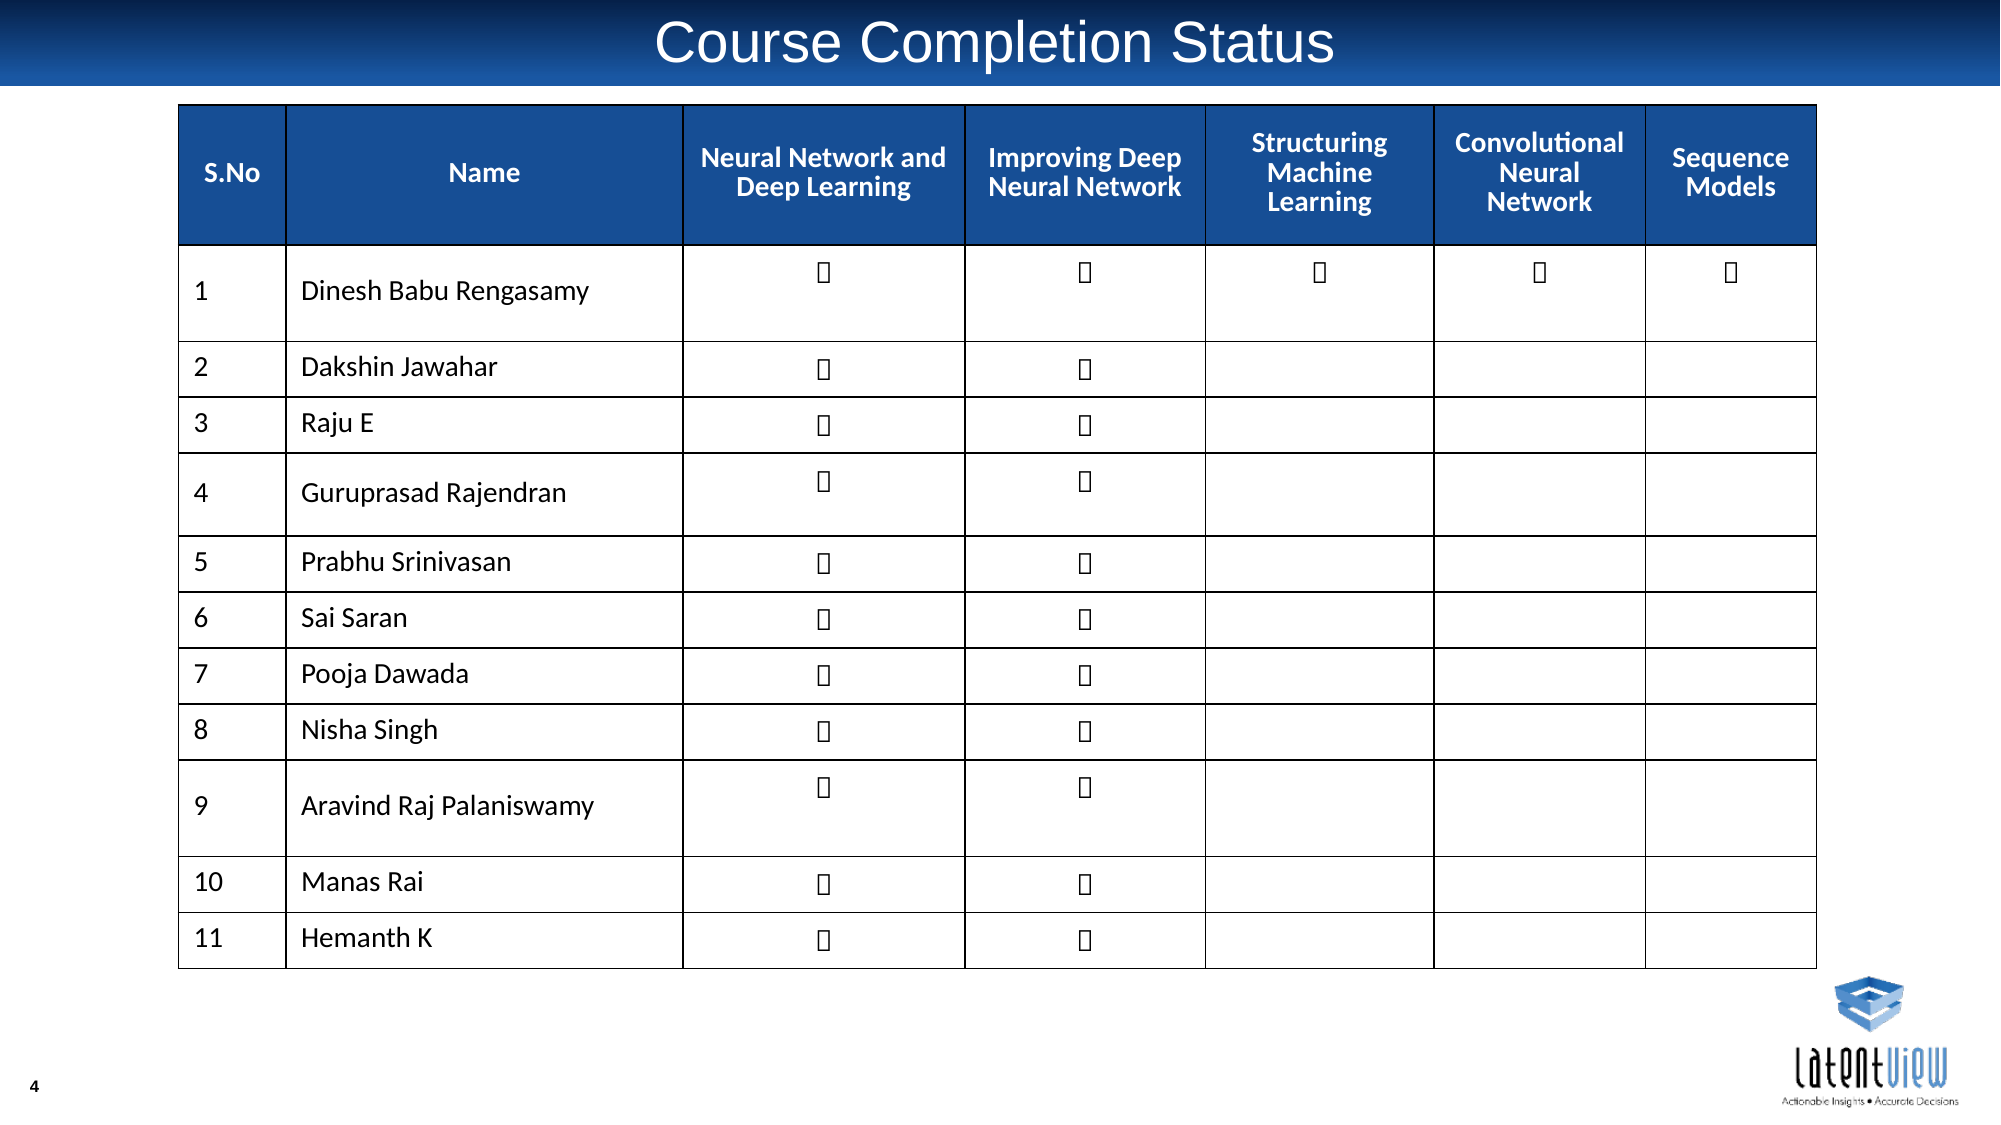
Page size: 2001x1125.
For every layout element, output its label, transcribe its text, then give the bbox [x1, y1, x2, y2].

table_cell  [684, 342, 964, 396]
table_cell Dakshin Jawahar [287, 342, 682, 396]
table_cell [1646, 454, 1816, 535]
table_cell Aravind Raj Palaniswamy [287, 761, 682, 856]
table_cell  [966, 398, 1205, 452]
table_cell 5 [179, 537, 285, 591]
table_cell  [684, 398, 964, 452]
table_cell  [966, 342, 1205, 396]
table_cell [1435, 593, 1645, 647]
table_cell  [966, 649, 1205, 703]
table_cell Dinesh Babu Rengasamy [287, 246, 682, 341]
table_cell 2 [179, 342, 285, 396]
table_cell  [966, 705, 1205, 759]
table_cell  [684, 857, 964, 912]
title Course Completion Status [98, 9, 1894, 77]
table_cell  [684, 913, 964, 968]
table_cell [1646, 342, 1816, 396]
table_header S.No [179, 106, 285, 244]
table_cell  [684, 705, 964, 759]
table_cell 10 [179, 857, 285, 912]
table_cell  [684, 537, 964, 591]
table_cell  [966, 593, 1205, 647]
table_cell Manas Rai [287, 857, 682, 912]
table_cell [1435, 857, 1645, 912]
table_cell [1646, 857, 1816, 912]
table_cell  [966, 913, 1205, 968]
table_header Convolutional Neural Network [1435, 106, 1645, 244]
table_header Sequence Models [1646, 106, 1816, 244]
table_cell [1646, 537, 1816, 591]
table_cell [1646, 705, 1816, 759]
table_cell [1206, 593, 1433, 647]
table_header Neural Network and Deep Learning [684, 106, 964, 244]
table_cell [1646, 398, 1816, 452]
table_cell 7 [179, 649, 285, 703]
picture [1754, 959, 1988, 1125]
table_cell [1435, 398, 1645, 452]
table_cell [1435, 342, 1645, 396]
table_cell [1206, 913, 1433, 968]
table_header Improving Deep Neural Network [966, 106, 1205, 244]
table_cell 4 [179, 454, 285, 535]
table_header Structuring Machine Learning [1206, 106, 1433, 244]
table_cell  [966, 454, 1205, 535]
table_cell [1435, 454, 1645, 535]
table_cell [1646, 913, 1816, 968]
table_cell  [1646, 246, 1816, 341]
table_cell  [966, 246, 1205, 341]
table_cell [1646, 593, 1816, 647]
table_cell [1435, 705, 1645, 759]
table_cell [1206, 537, 1433, 591]
table_cell Raju E [287, 398, 682, 452]
table_cell  [684, 593, 964, 647]
table_cell [1206, 705, 1433, 759]
table_cell  [684, 454, 964, 535]
table_cell [1206, 398, 1433, 452]
table_cell Prabhu Srinivasan [287, 537, 682, 591]
table_cell [1435, 537, 1645, 591]
table_cell [1206, 857, 1433, 912]
table_cell  [966, 857, 1205, 912]
table_cell [1206, 342, 1433, 396]
table_cell 3 [179, 398, 285, 452]
table_cell [1646, 761, 1816, 856]
table_cell  [966, 761, 1205, 856]
table_cell [1206, 761, 1433, 856]
table_cell  [1435, 246, 1645, 341]
table_header Name [287, 106, 682, 244]
table_cell 1 [179, 246, 285, 341]
table_cell 8 [179, 705, 285, 759]
table_cell Pooja Dawada [287, 649, 682, 703]
table_cell  [684, 649, 964, 703]
table_cell  [684, 246, 964, 341]
table_cell 11 [179, 913, 285, 968]
table_cell [1206, 454, 1433, 535]
table_cell [1646, 649, 1816, 703]
table_cell  [966, 537, 1205, 591]
table_cell 9 [179, 761, 285, 856]
table_cell [1435, 913, 1645, 968]
table_cell [1435, 761, 1645, 856]
table_cell 6 [179, 593, 285, 647]
table_cell  [1206, 246, 1433, 341]
table_cell Nisha Singh [287, 705, 682, 759]
table_cell Hemanth K [287, 913, 682, 968]
table_cell Guruprasad Rajendran [287, 454, 682, 535]
table_cell [1435, 649, 1645, 703]
table_cell [1206, 649, 1433, 703]
table_cell  [684, 761, 964, 856]
table_cell Sai Saran [287, 593, 682, 647]
